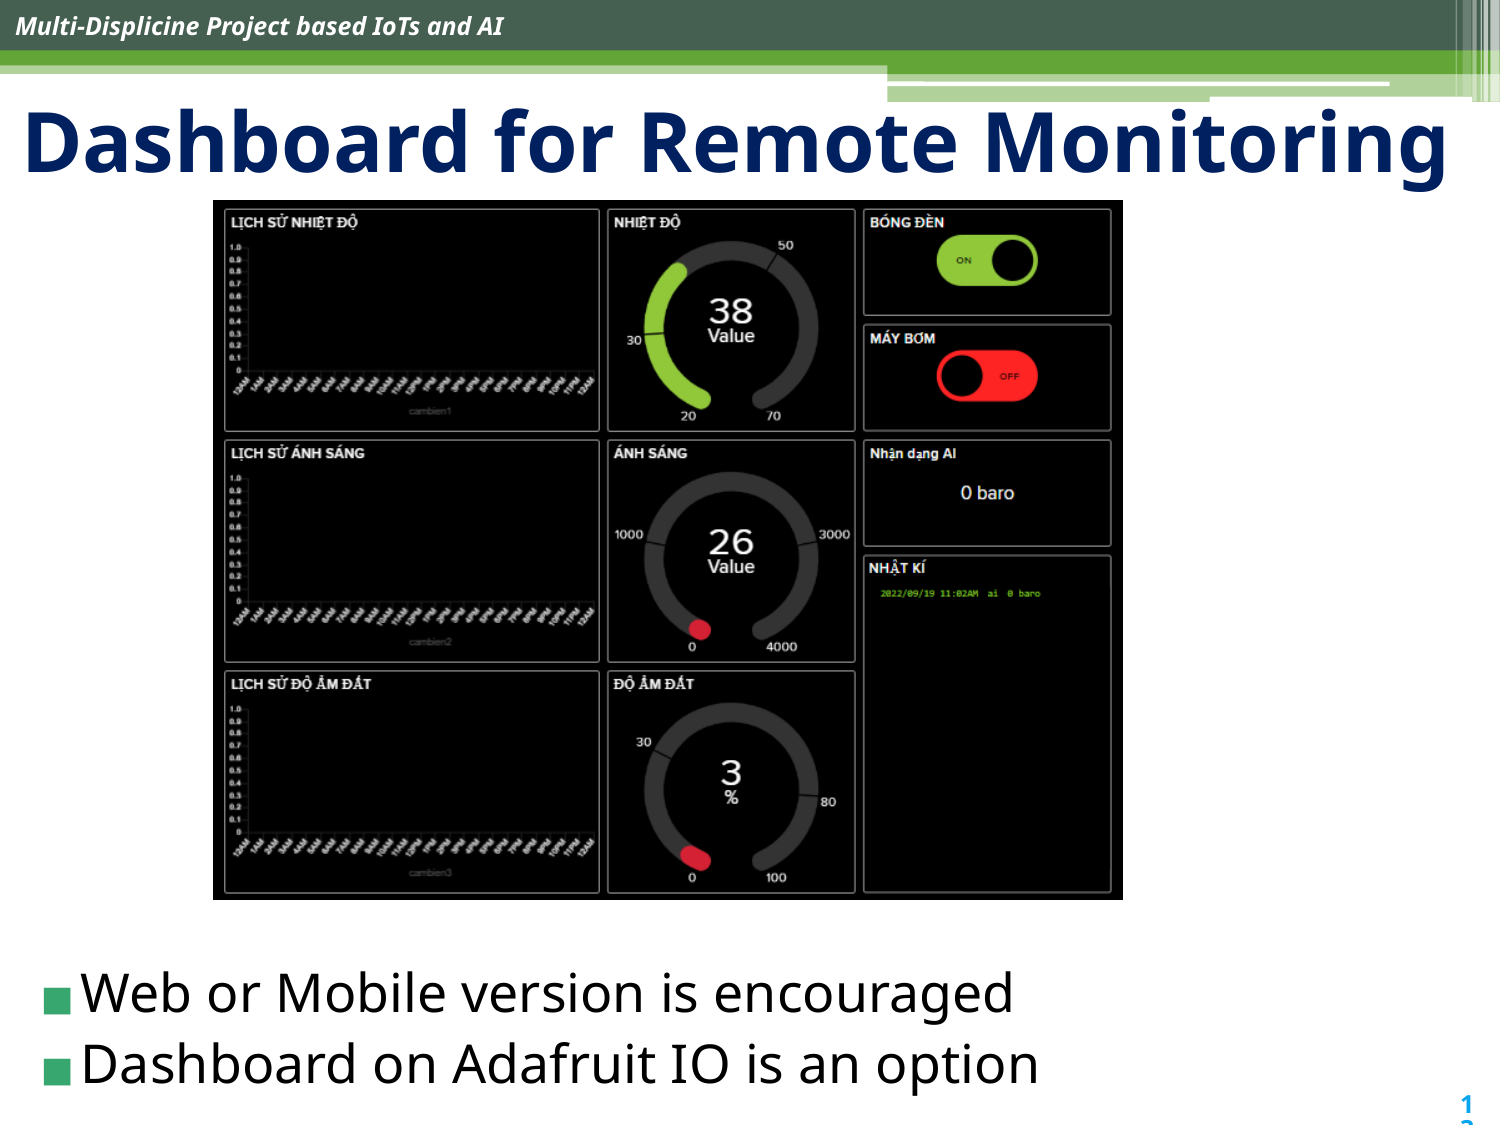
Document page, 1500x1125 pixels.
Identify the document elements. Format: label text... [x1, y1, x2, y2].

title Dashboard for Remote Monitoring [6, 77, 1485, 201]
picture [213, 200, 1123, 901]
list Web or Mobile version is encouraged Dashboard on Adafruit IO is an option [6, 951, 1485, 1103]
